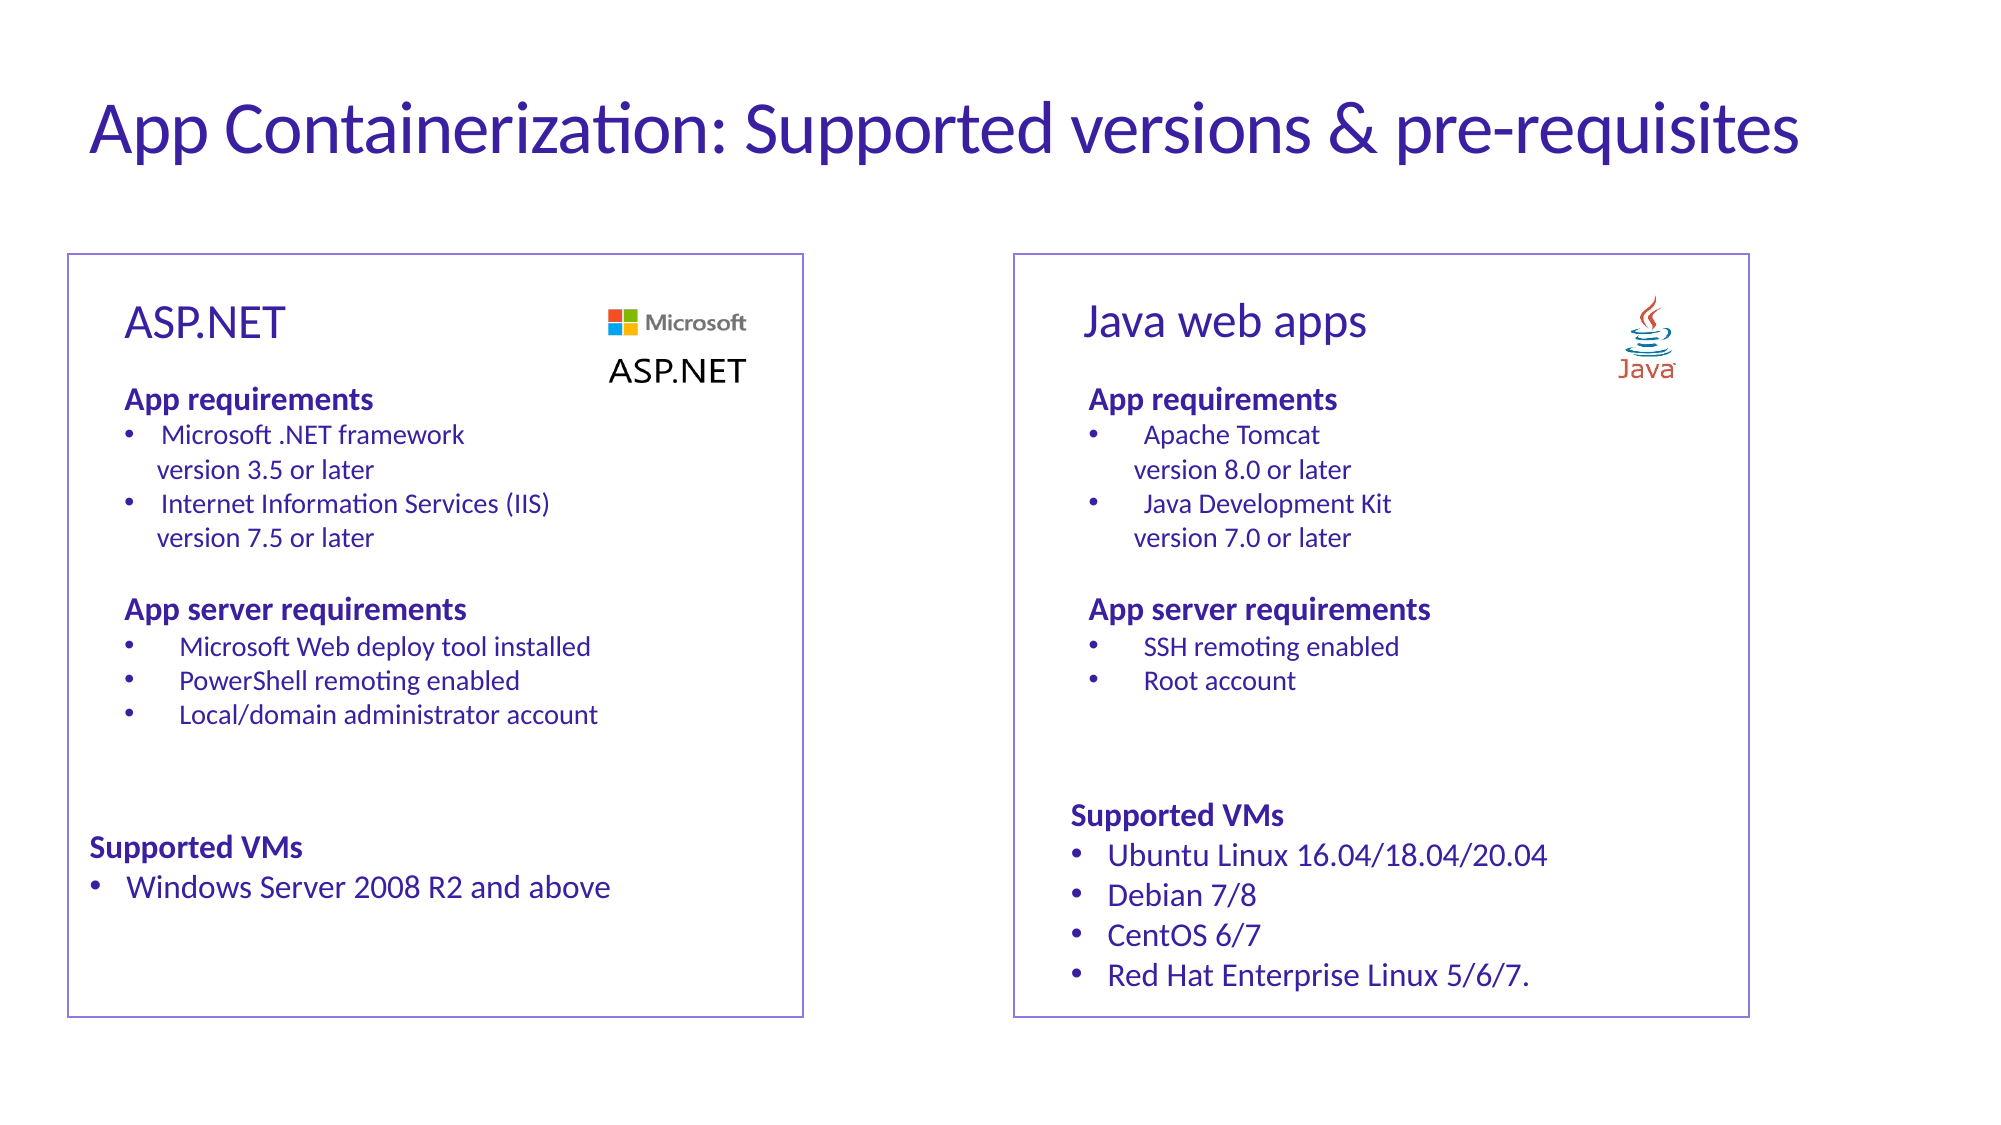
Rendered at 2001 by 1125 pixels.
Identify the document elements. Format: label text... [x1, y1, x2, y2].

text_box ASP.NET [109, 282, 382, 357]
text_box App requirements Microsoft .NET framework version 3.5 or later Internet Information Services (IIS) version 7.5 or later App server requirements Microsoft Web deploy tool installed PowerShell remoting enabled Local/domain administrator account [109, 369, 665, 772]
text_box App Containerization: Supported versions & pre-requisites [74, 70, 1930, 205]
picture [1604, 292, 1692, 380]
picture [599, 277, 755, 415]
text_box Java web apps [1068, 281, 1512, 355]
text_box [1013, 253, 1750, 1018]
text_box [67, 253, 804, 1018]
text_box App requirements Apache Tomcat version 8.0 or later Java Development Kit version 7.0 or later App server requirements SSH remoting enabled Root account [1073, 369, 1838, 704]
text_box Supported VMs Windows Server 2008 R2 and above [74, 817, 728, 913]
text_box Supported VMs Ubuntu Linux 16.04/18.04/20.04 Debian 7/8 CentOS 6/7 Red Hat Enterprise Linux 5/6/7. [1056, 786, 1692, 1001]
